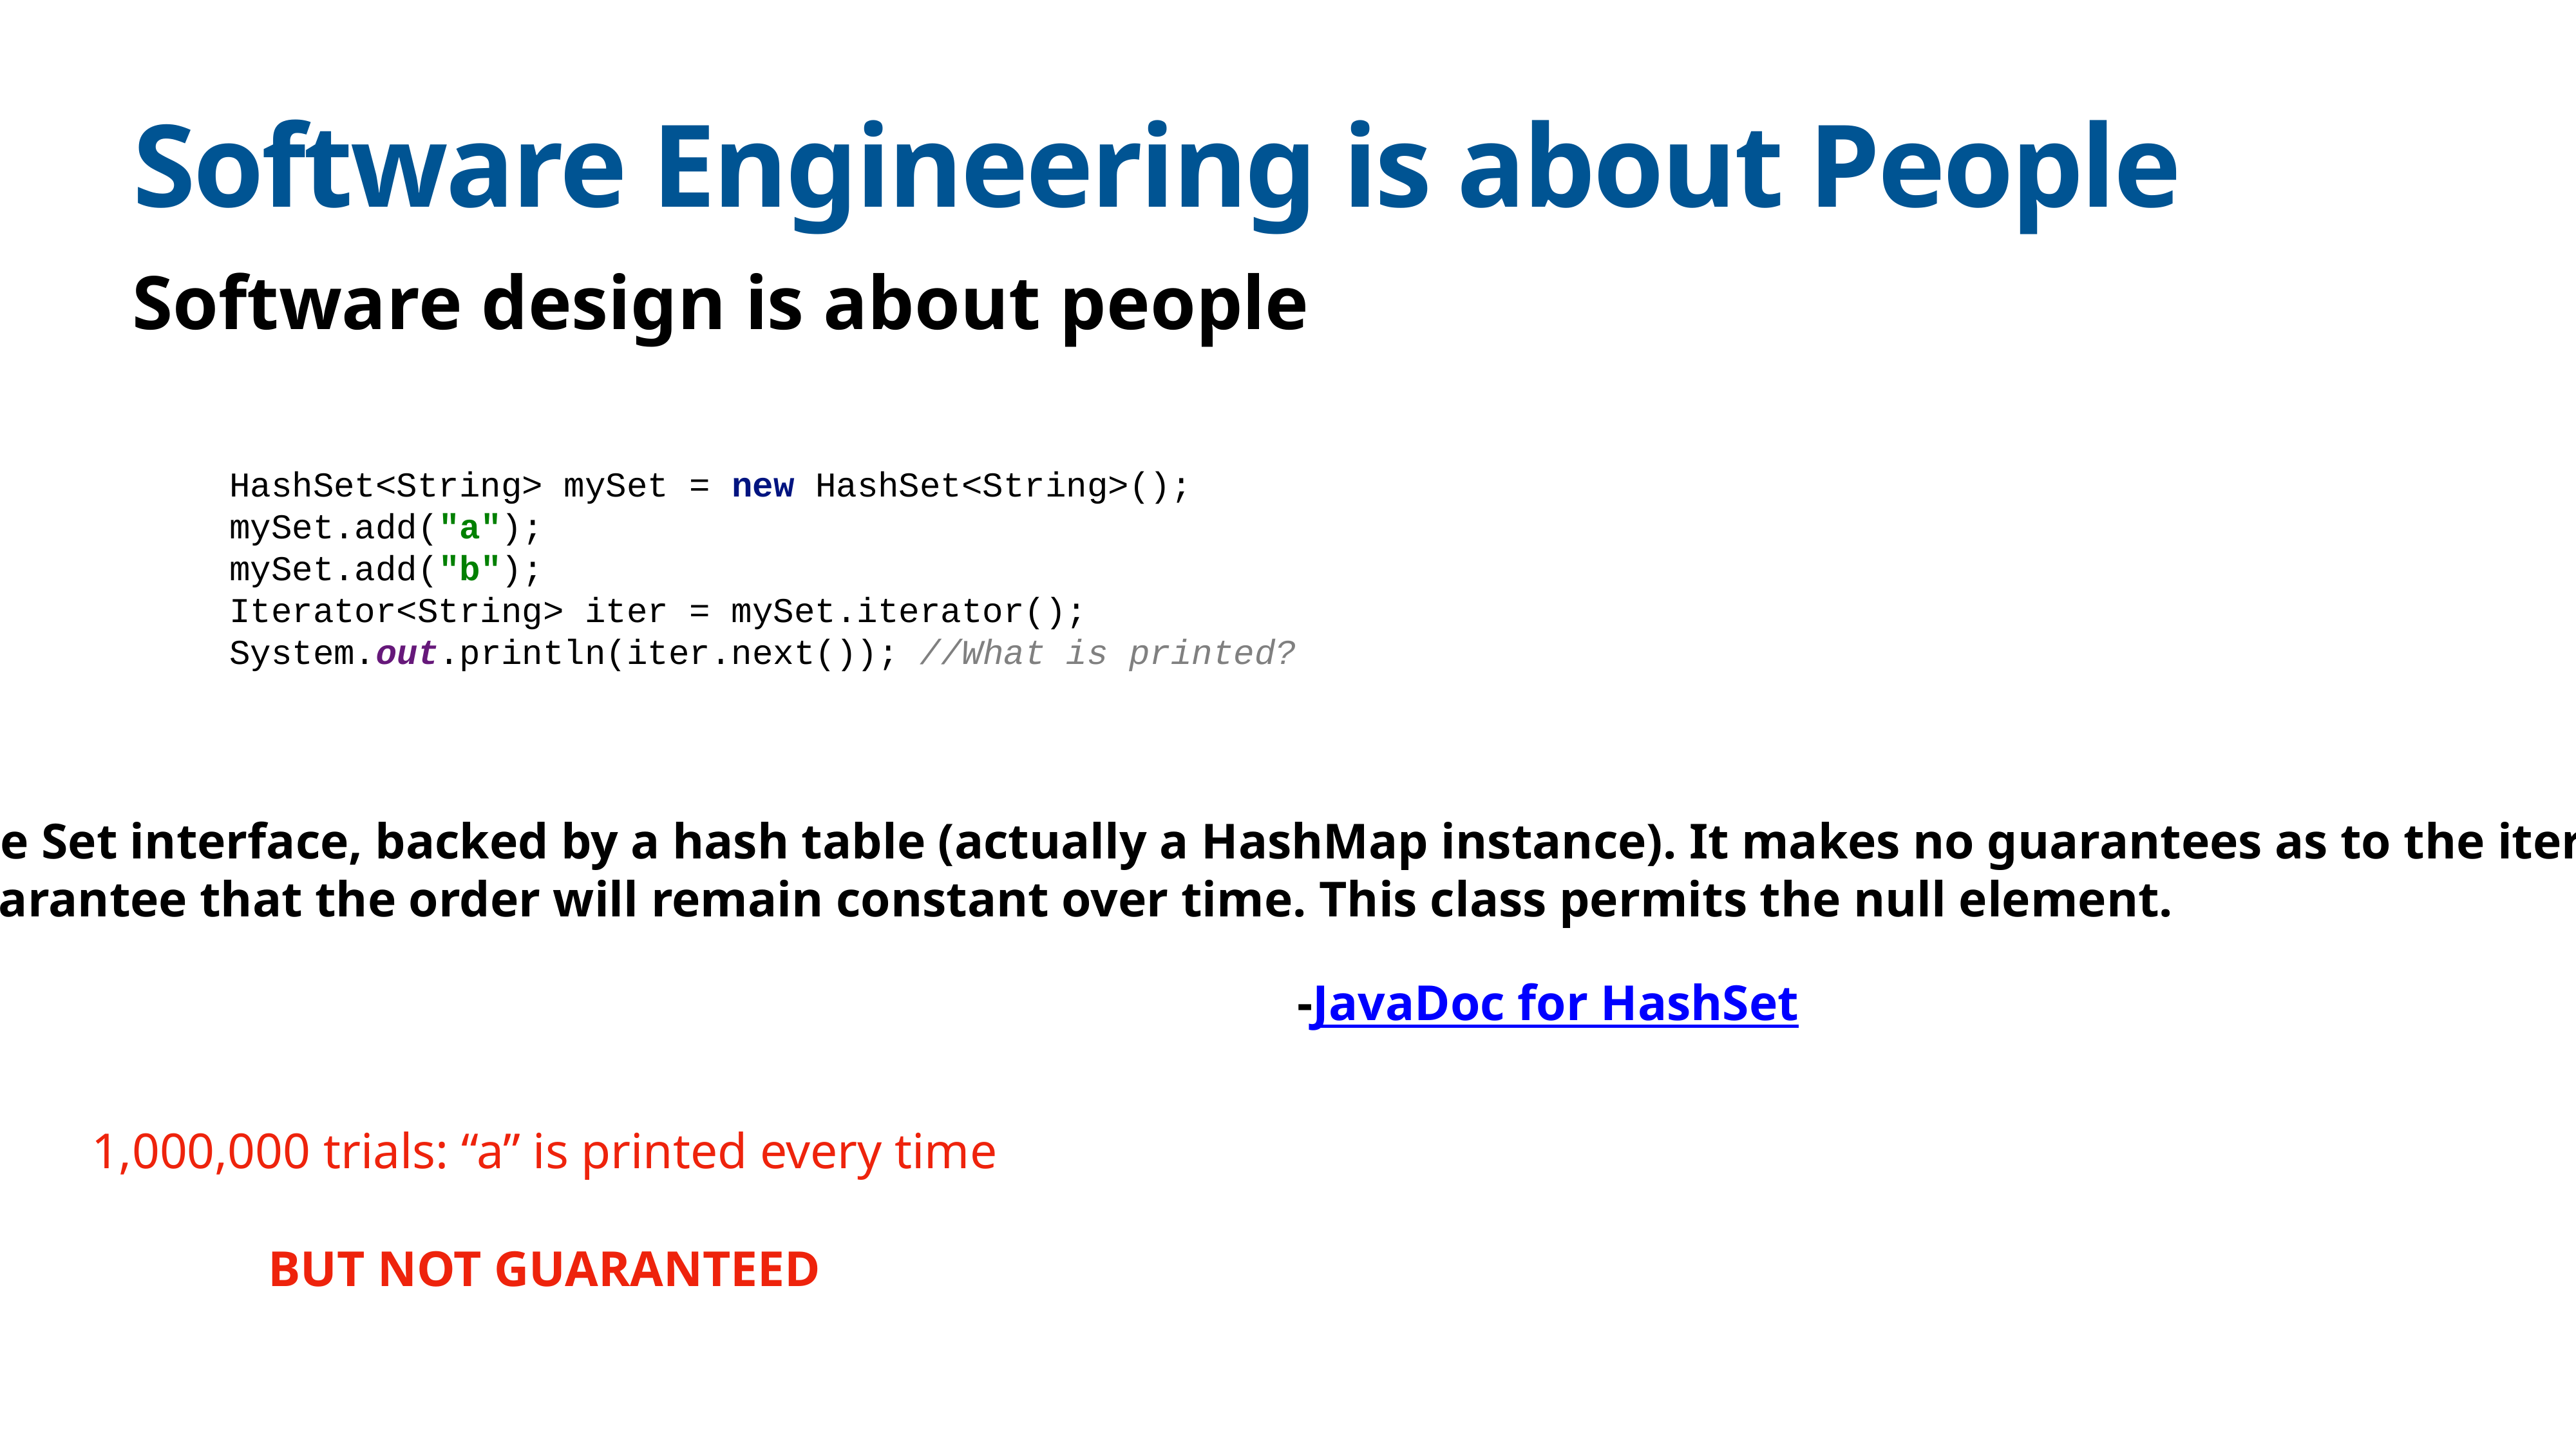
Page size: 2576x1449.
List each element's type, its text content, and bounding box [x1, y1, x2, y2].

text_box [43, 775, 2533, 1040]
text_box HashSet<String> mySet = new HashSet<String>(); mySet.add("a"); mySet.add("b"); Iterator<String> iter = mySet.iterator(); System.out.println(iter.next()); //What is printed? [223, 457, 1302, 719]
text_box 1,000,000 trials: “a” is printed every time [86, 1115, 1003, 1184]
list Software design is about people [127, 250, 2449, 350]
title Software Engineering is about People [127, 113, 2449, 250]
text_box BUT NOT GUARANTEED [262, 1233, 827, 1302]
